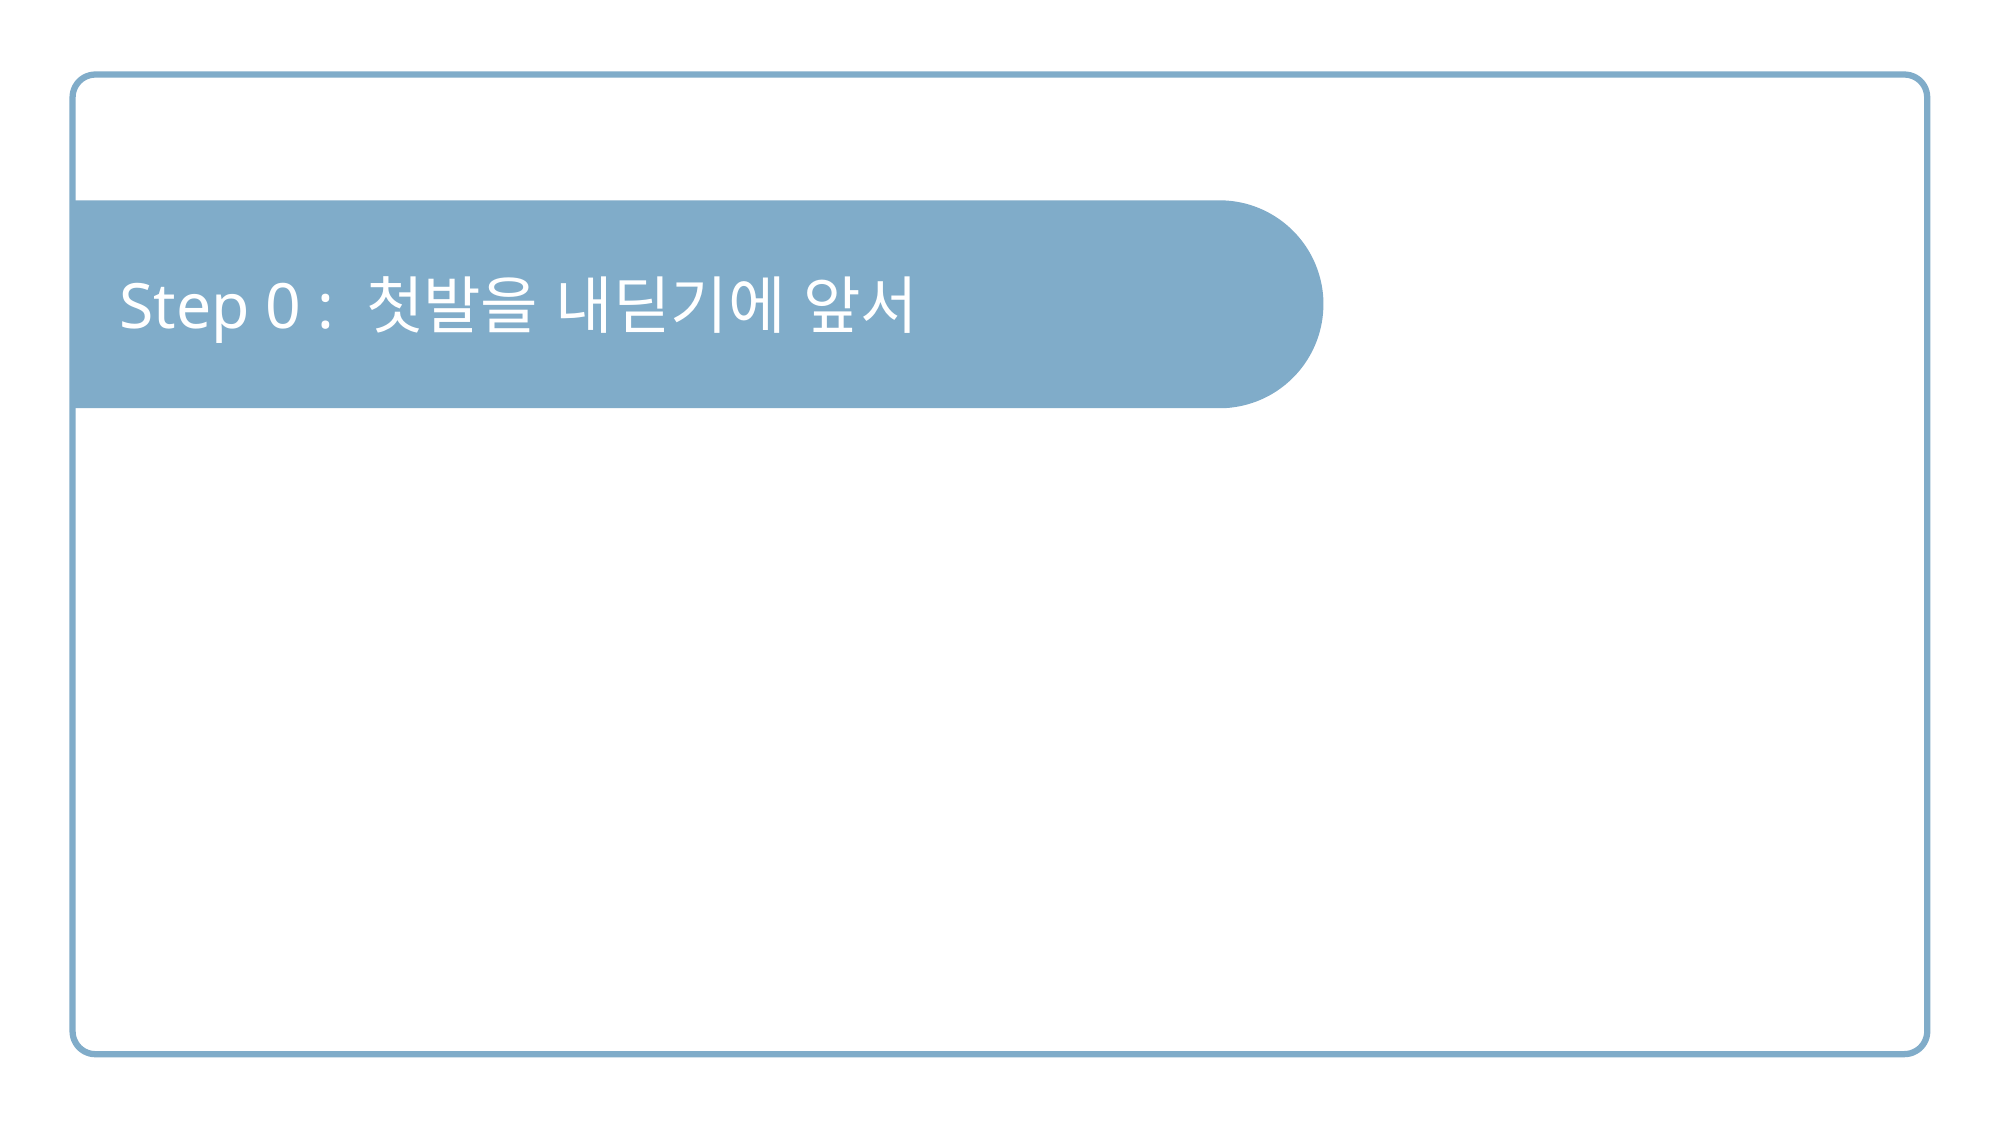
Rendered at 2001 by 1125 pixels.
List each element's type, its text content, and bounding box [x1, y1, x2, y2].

text_box [71, 72, 1929, 1056]
text_box Step 0 : 첫발을 내딛기에 앞서 [104, 258, 1214, 349]
text_box [71, 198, 1326, 410]
